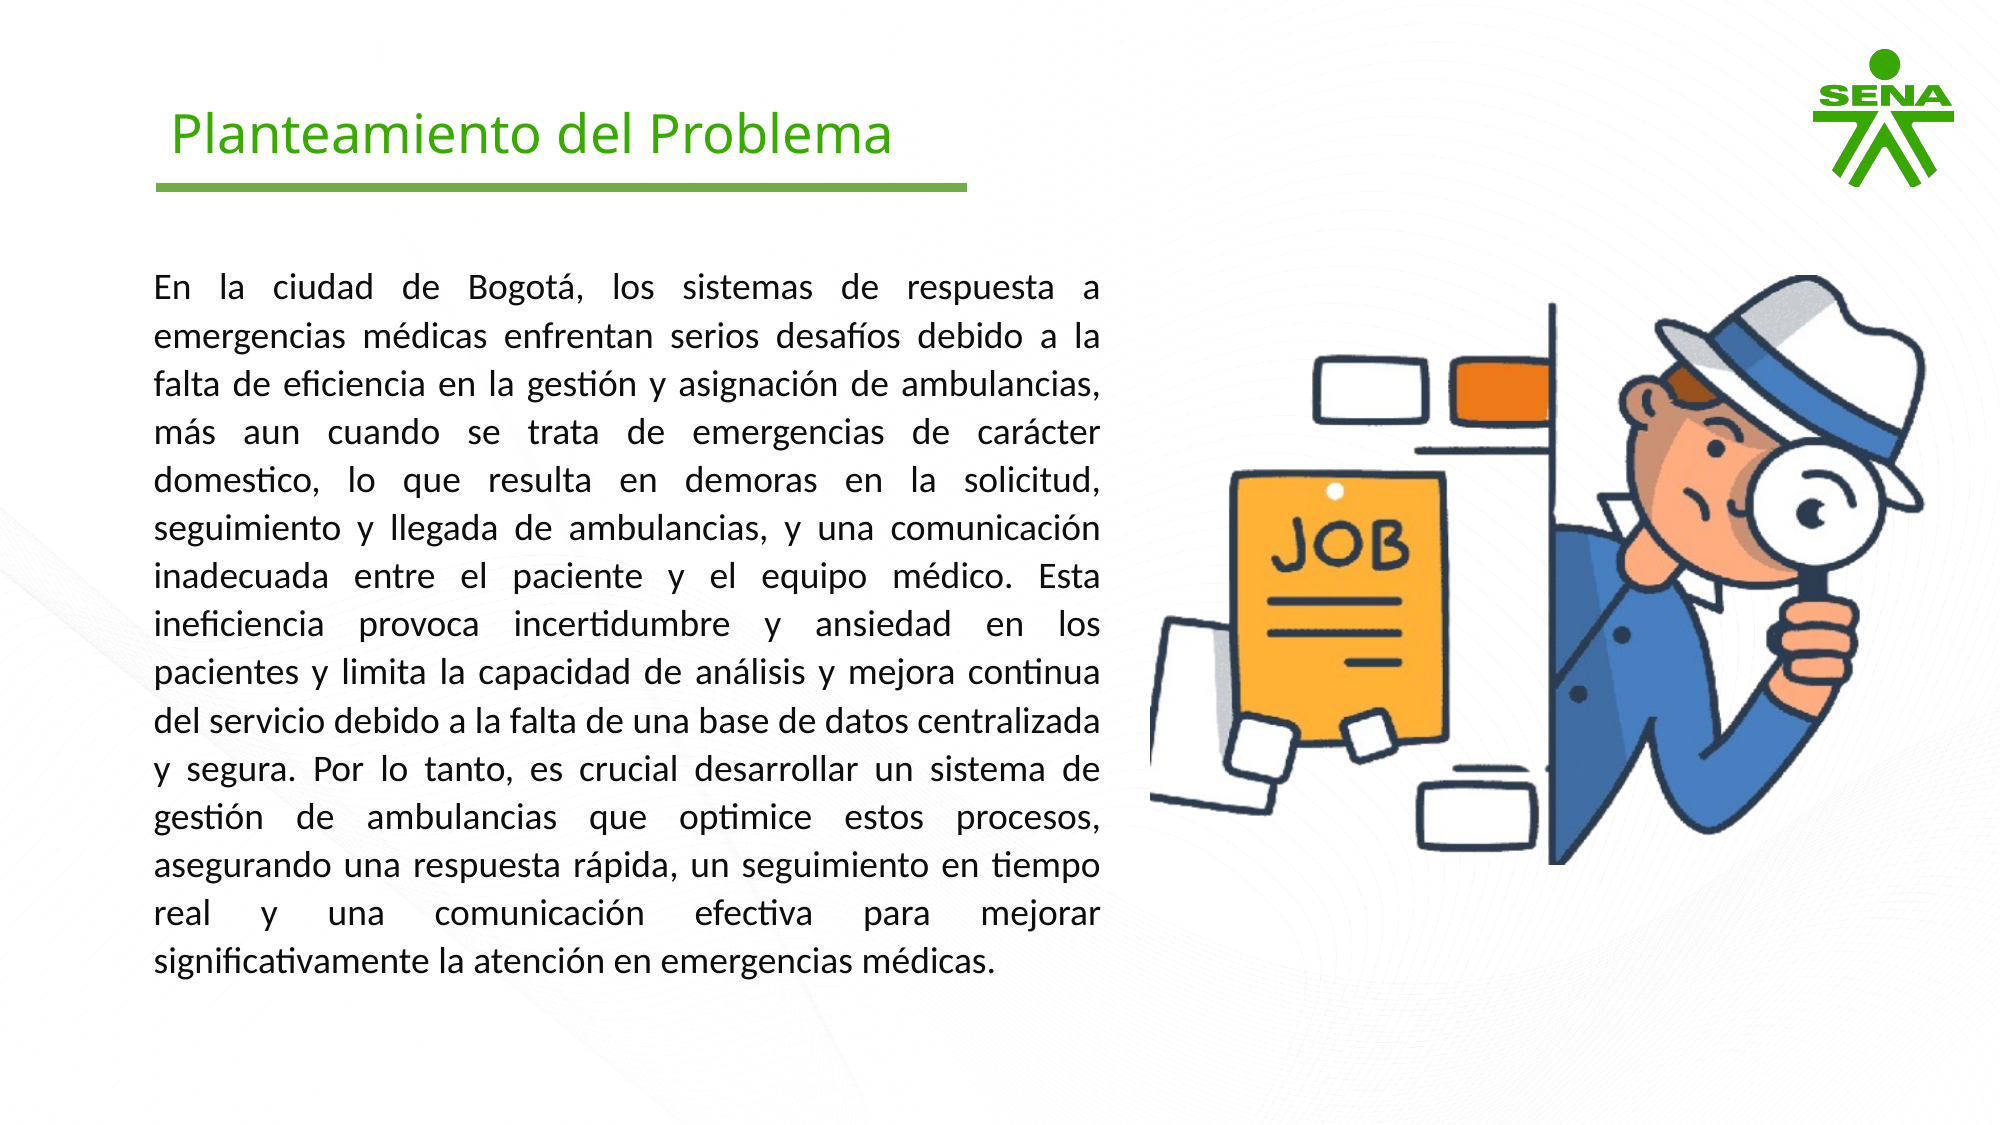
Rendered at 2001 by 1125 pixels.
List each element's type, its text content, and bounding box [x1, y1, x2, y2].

picture [0, 0, 2000, 1125]
text_box Planteamiento del Problema [155, 99, 1066, 251]
text_box En la ciudad de Bogotá, los sistemas de respuesta a emergencias médicas enfrentan serios desafíos debido a la falta de eficiencia en la gestión y asignación de ambulancias, más aun cuando se trata de emergencias de carácter domestico, lo que resulta en demoras en la solicitud, seguimiento y llegada de ambulancias, y una comunicación inadecuada entre el paciente y el equipo médico. Esta ineficiencia provoca incertidumbre y ansiedad en los pacientes y limita la capacidad de análisis y mejora continua del servicio debido a la falta de una base de datos centralizada y segura. Por lo tanto, es crucial desarrollar un sistema de gestión de ambulancias que optimice estos procesos, asegurando una respuesta rápida, un seguimiento en tiempo real y una comunicación efectiva para mejorar significativamente la atención en emergencias médicas.​ [138, 251, 1117, 989]
